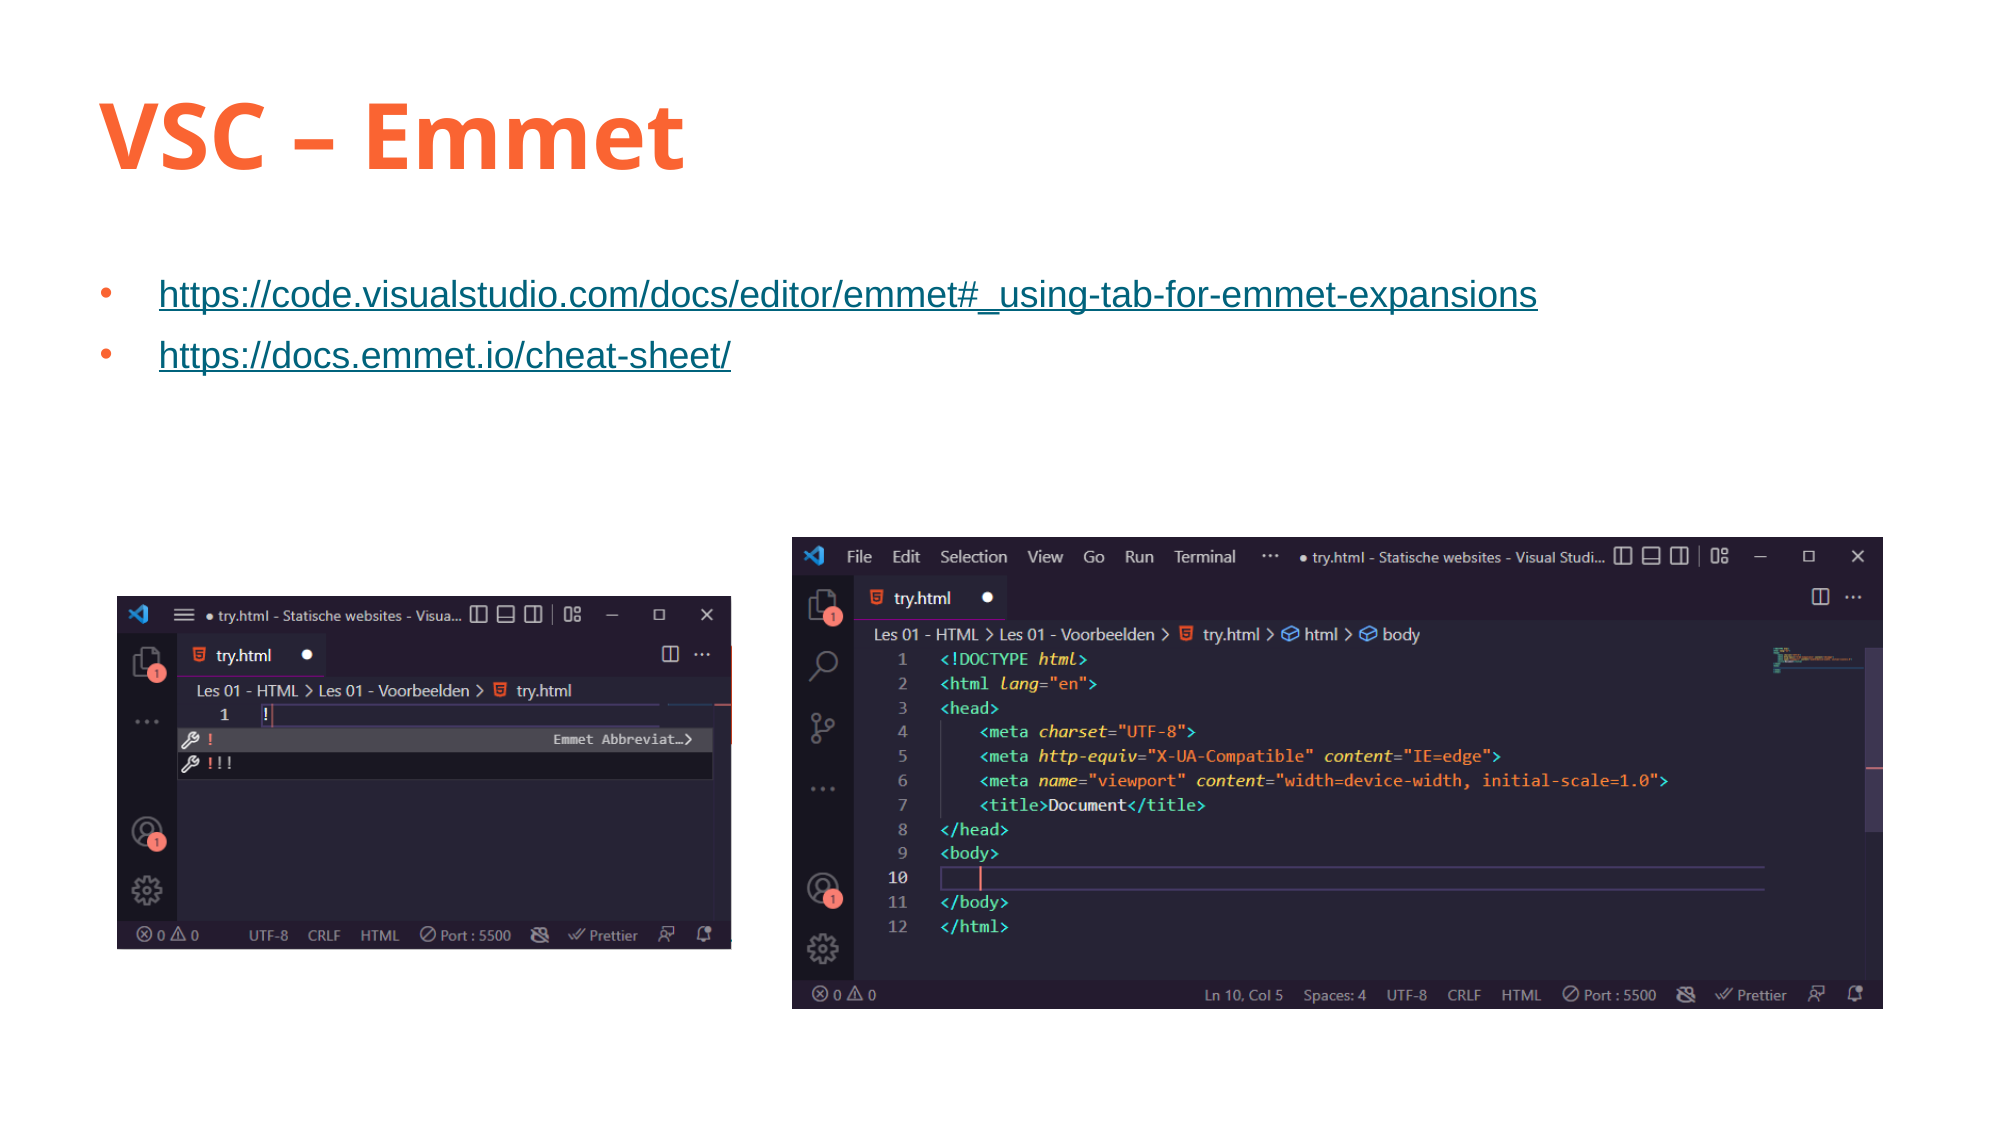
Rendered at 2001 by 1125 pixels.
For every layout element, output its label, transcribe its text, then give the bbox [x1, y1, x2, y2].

title VSC – Emmet [84, 49, 1916, 233]
list https://code.visualstudio.com/docs/editor/emmet#_using-tab-for-emmet-expansions https://docs.emmet.io/cheat-sheet/ [84, 267, 1916, 1041]
picture [117, 596, 732, 950]
picture [792, 537, 1883, 1009]
